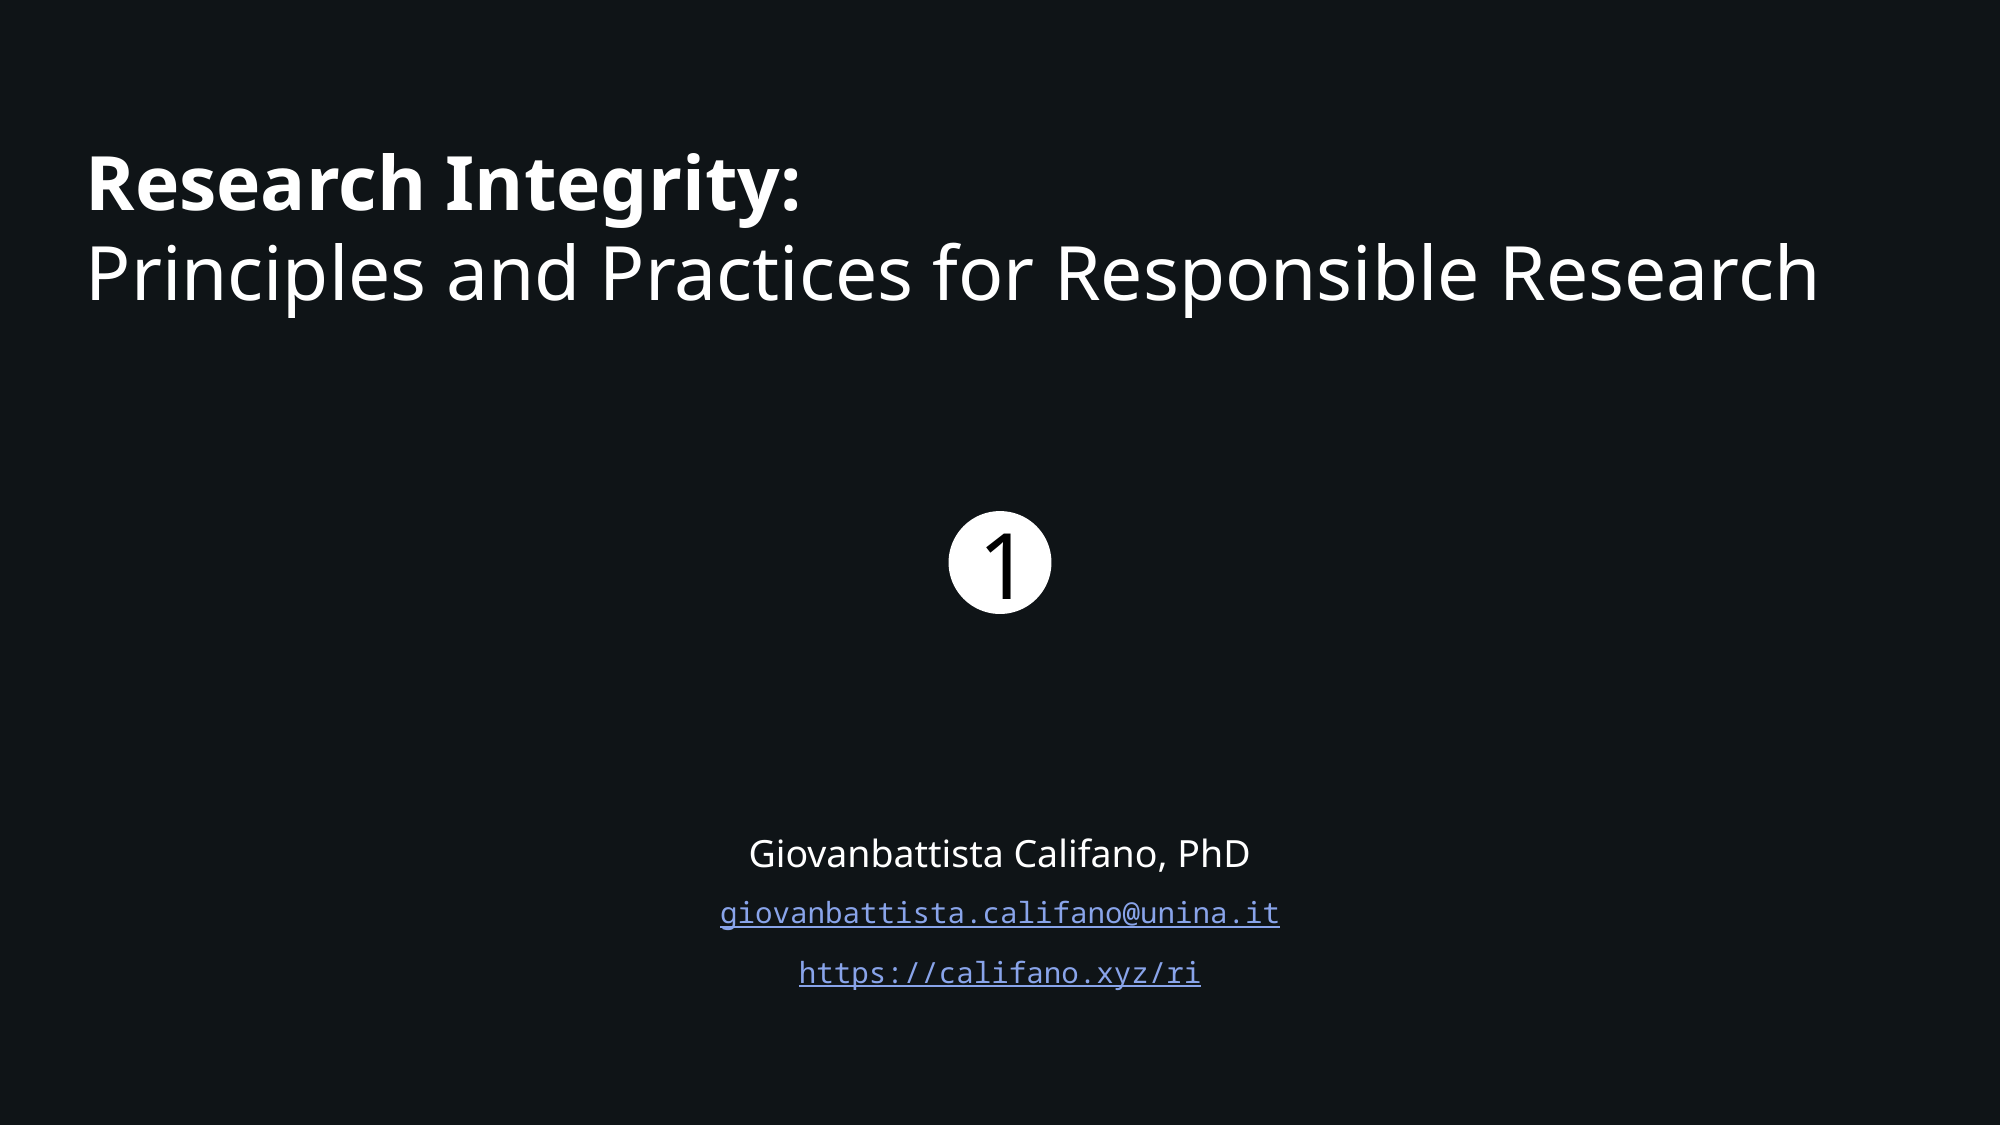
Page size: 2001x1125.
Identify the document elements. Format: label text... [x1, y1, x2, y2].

text_box Research Integrity: Principles and Practices for Responsible Research [71, 128, 1837, 324]
text_box 1 [946, 509, 1054, 616]
text_box Giovanbattista Califano, PhD giovanbattista.califano@unina.it https://califano.xyz/ri [705, 799, 1295, 1002]
